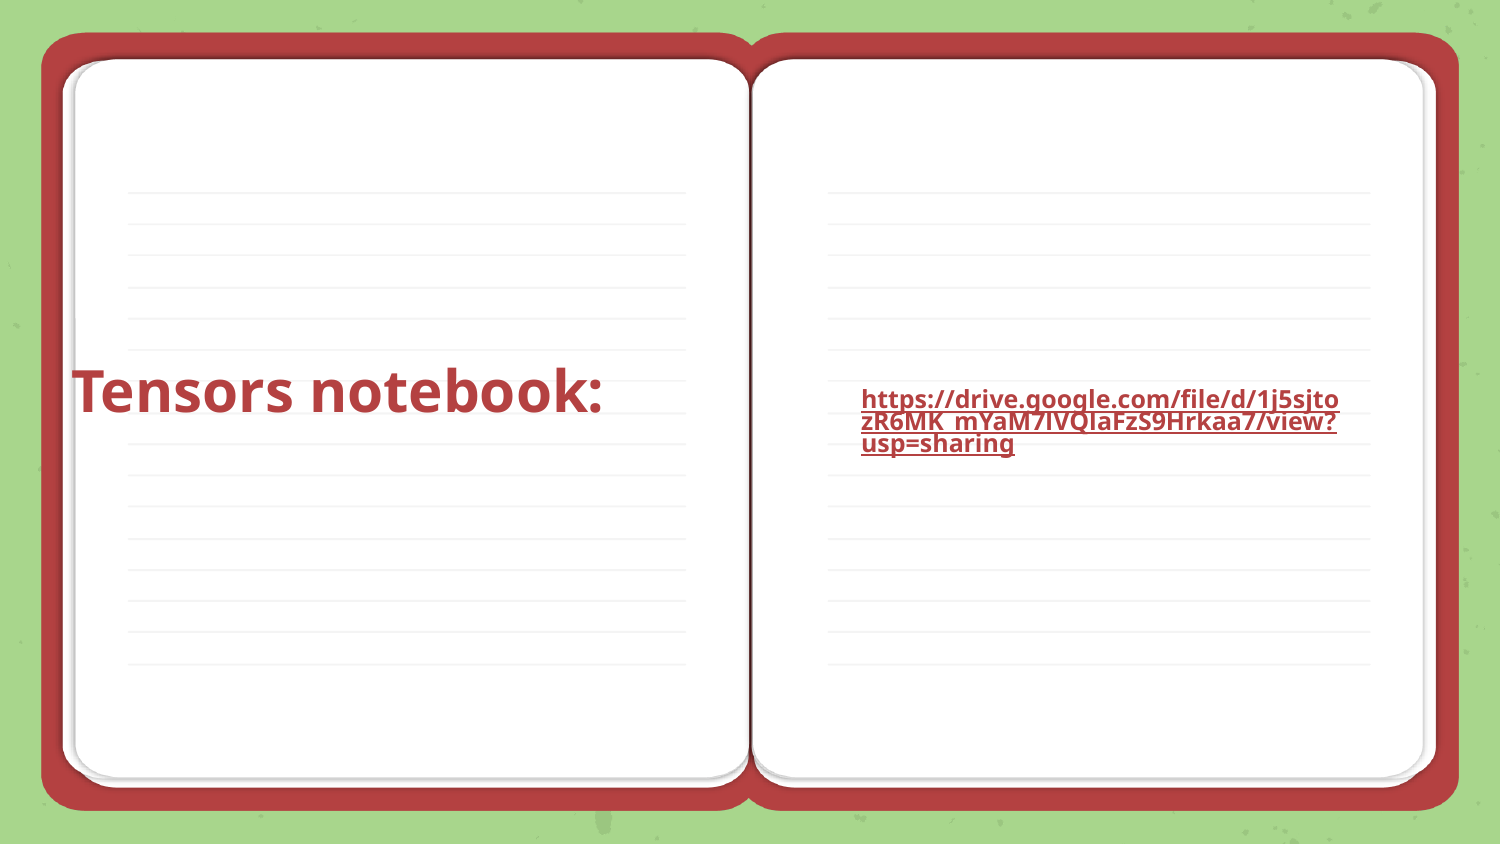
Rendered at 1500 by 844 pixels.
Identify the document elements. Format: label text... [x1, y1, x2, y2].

text_box https://drive.google.com/file/d/1j5sjtozR6MK_mYaM7lVQlaFzS9Hrkaa7/view?usp=sharing [846, 393, 1359, 483]
text_box Tensors notebook: [0, 349, 697, 439]
picture [41, 32, 1459, 811]
